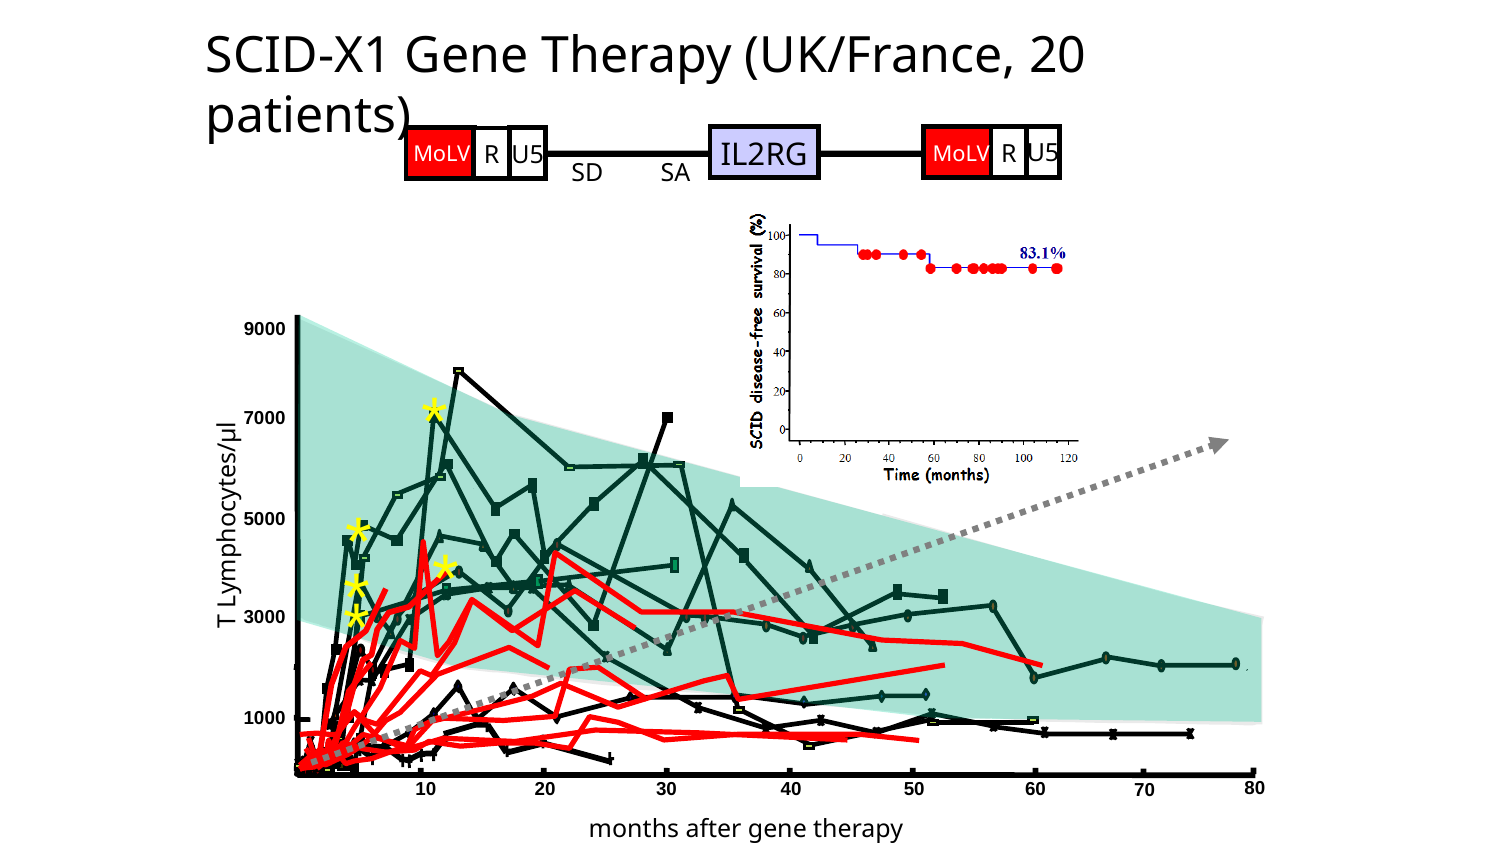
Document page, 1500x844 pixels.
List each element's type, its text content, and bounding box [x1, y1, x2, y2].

text_box 70 [1134, 777, 1195, 813]
text_box SCID-X1 Gene Therapy (UK/France, 20 patients) [190, 15, 1238, 151]
text_box 3000 [243, 604, 266, 639]
text_box T Lymphocytes/µl [210, 419, 229, 629]
text_box 7000 [243, 405, 266, 425]
text_box 80 [1244, 776, 1274, 803]
text_box 30 [656, 778, 701, 813]
text_box 60 [1025, 776, 1070, 813]
text_box months after gene therapy [544, 812, 961, 844]
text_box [1109, 728, 1117, 740]
text_box 50 [903, 778, 949, 813]
text_box 10 [415, 778, 460, 799]
text_box 20 [534, 778, 580, 799]
picture [739, 208, 1083, 488]
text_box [271, 318, 1265, 728]
text_box 1000 [243, 706, 294, 739]
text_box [342, 60, 1060, 190]
text_box 5000 [243, 506, 266, 539]
text_box 40 [780, 778, 826, 828]
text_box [1187, 728, 1194, 740]
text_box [299, 541, 1043, 770]
text_box 9000 [243, 316, 272, 336]
